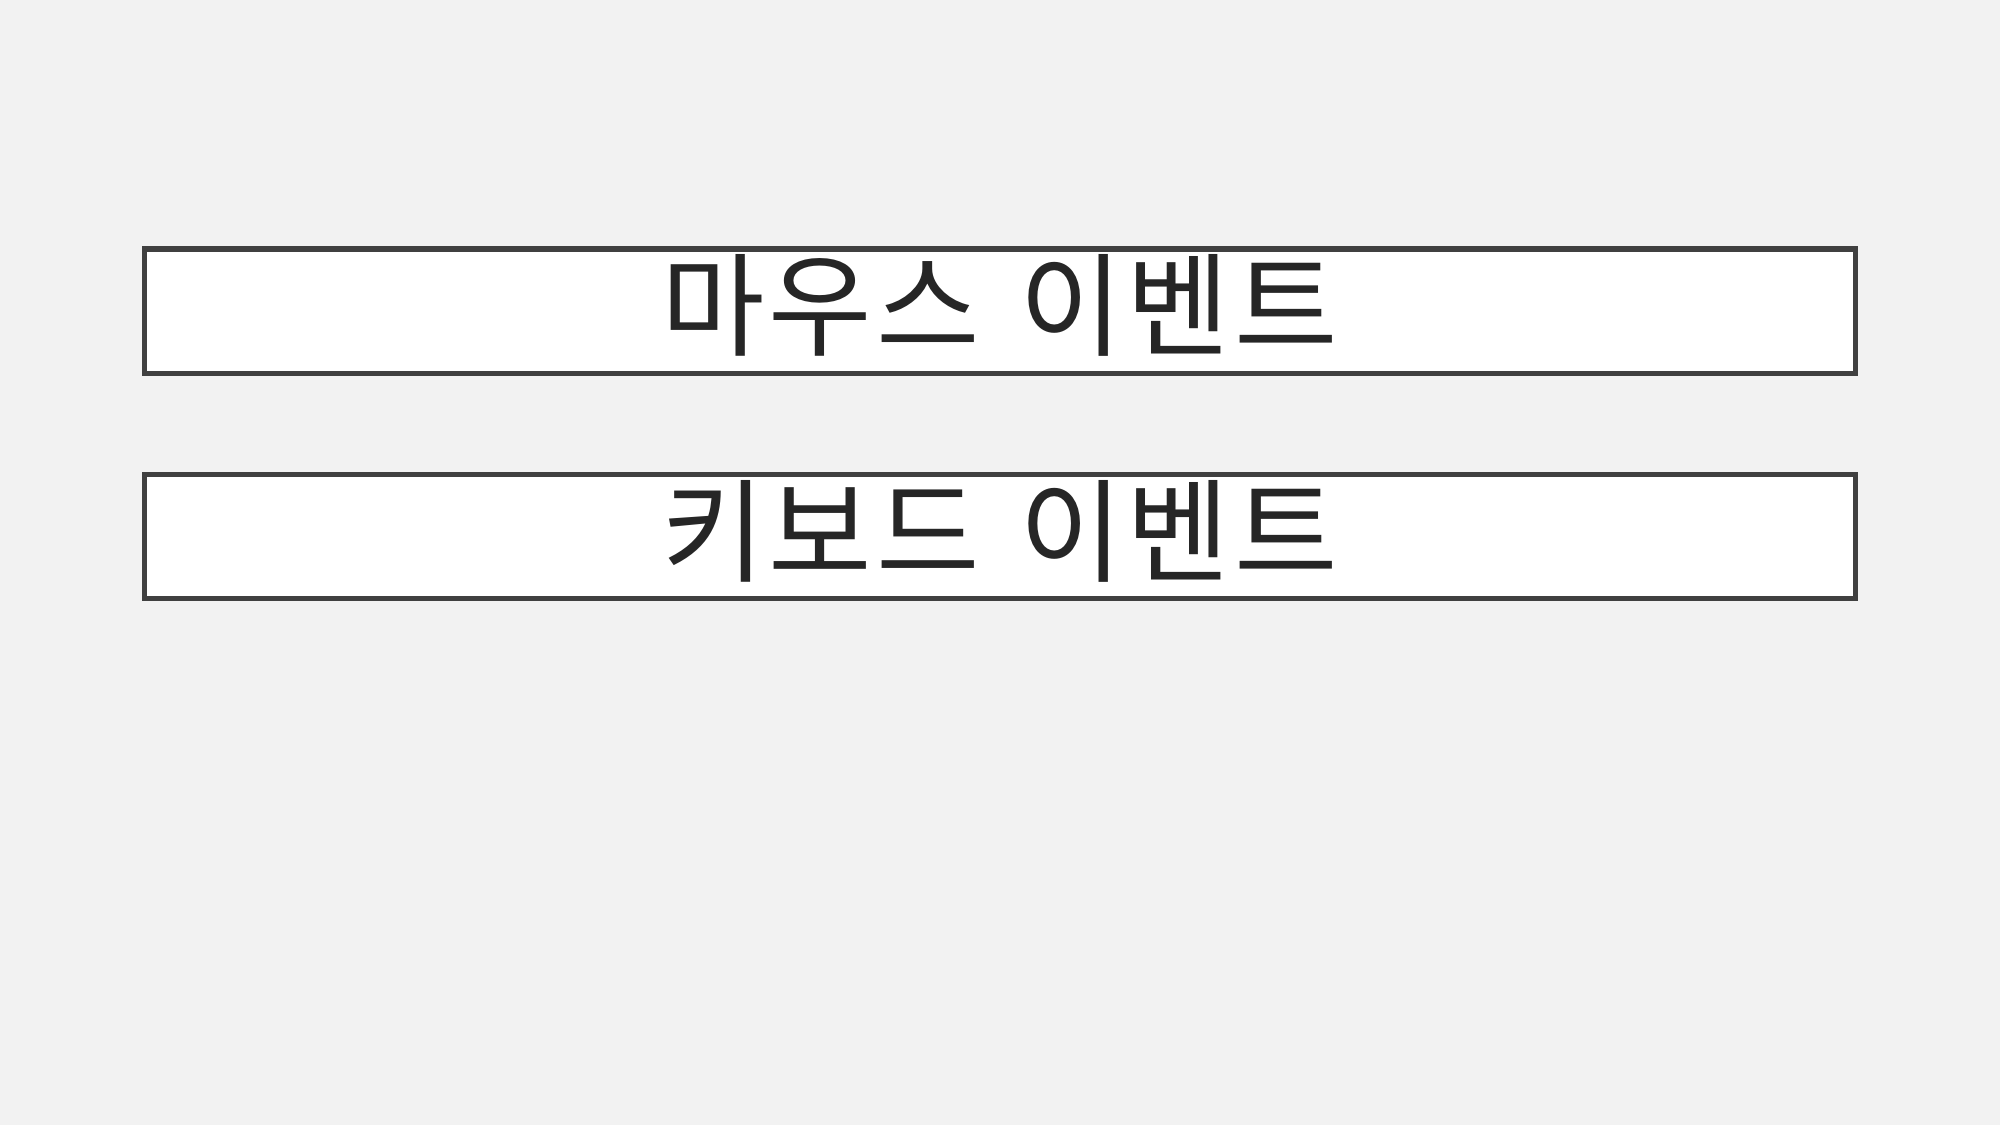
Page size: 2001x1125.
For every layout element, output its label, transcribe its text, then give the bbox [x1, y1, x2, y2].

title 마우스 이벤트 [142, 246, 1858, 376]
text_box 키보드 이벤트 [144, 474, 1856, 599]
